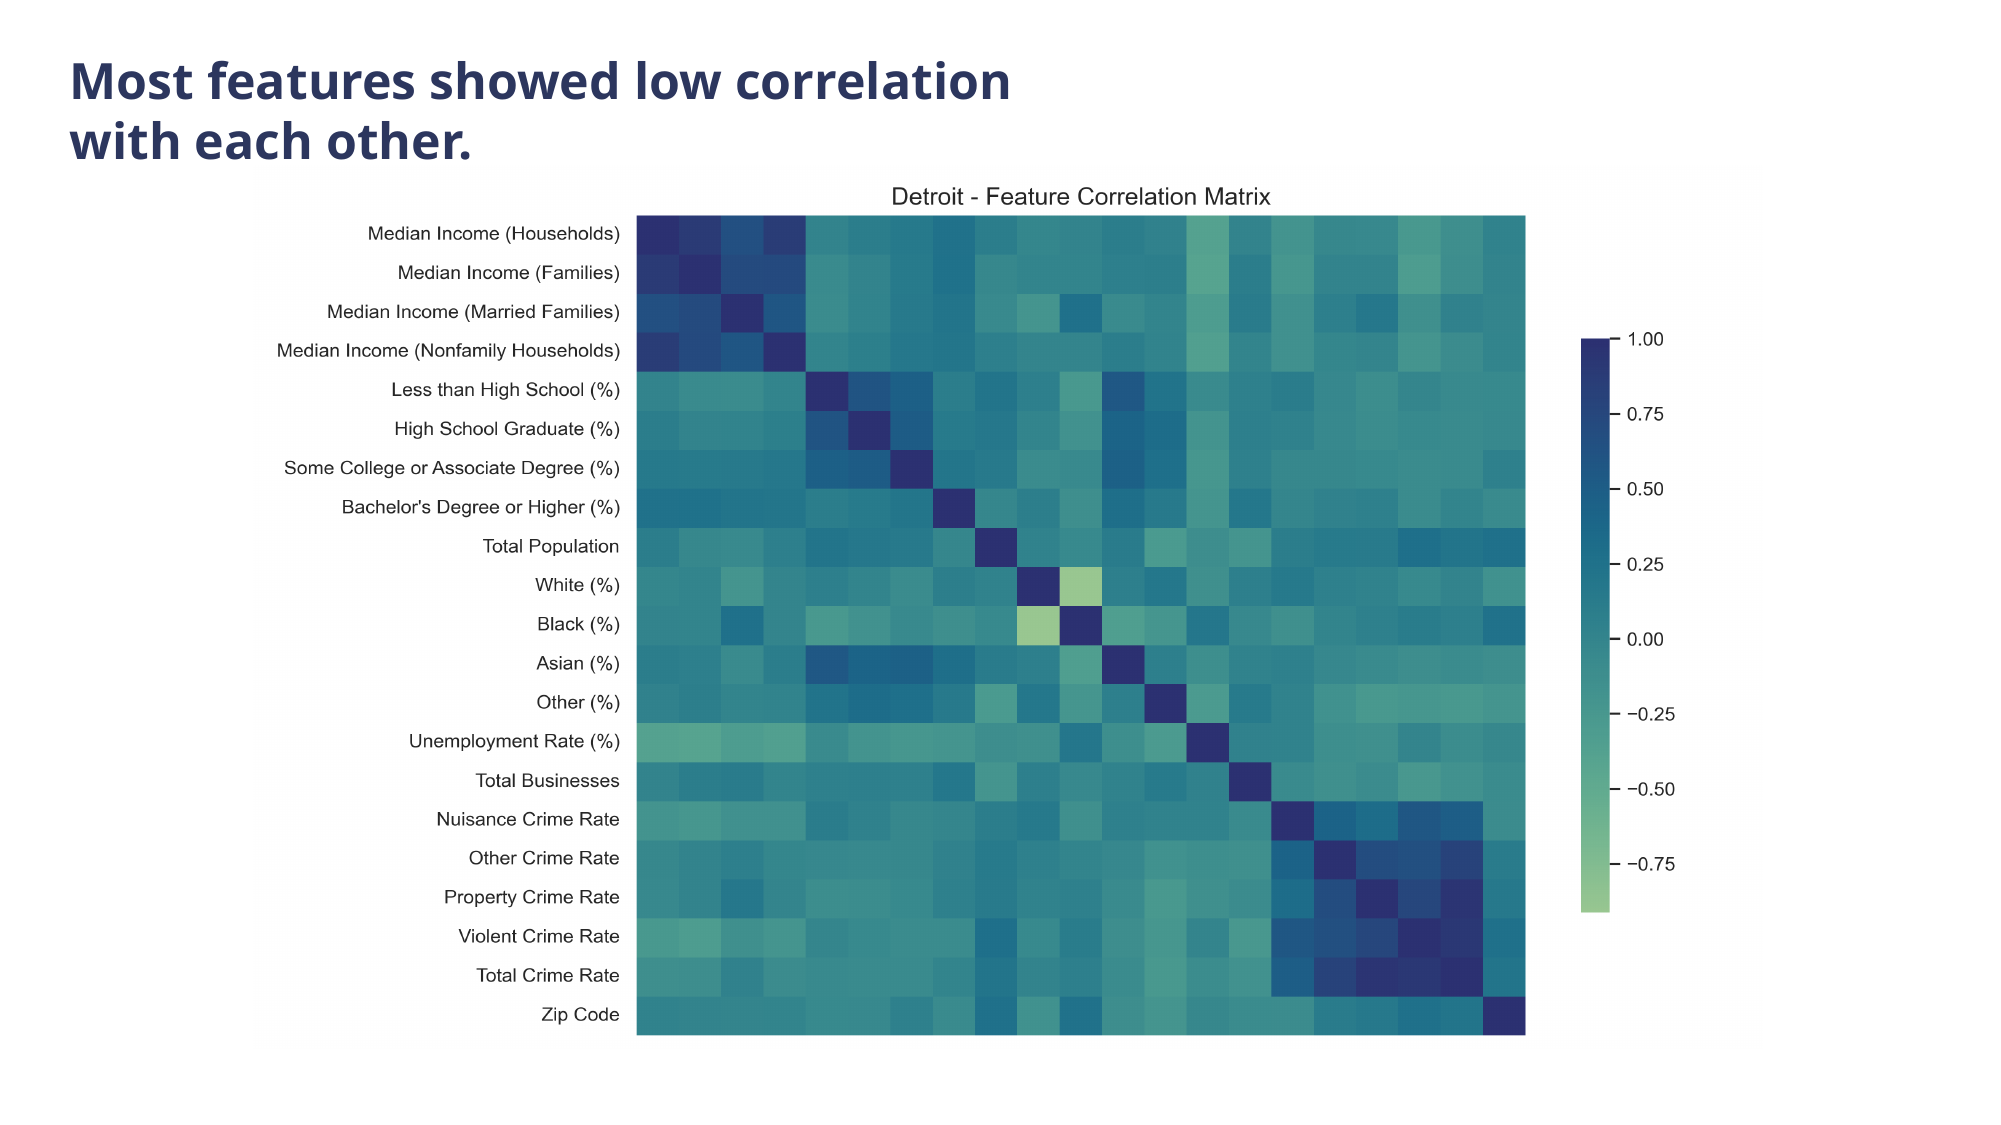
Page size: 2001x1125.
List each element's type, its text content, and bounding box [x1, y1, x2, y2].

text_box Most features showed low correlation with each other. [64, 43, 1037, 197]
picture [237, 165, 1763, 1050]
